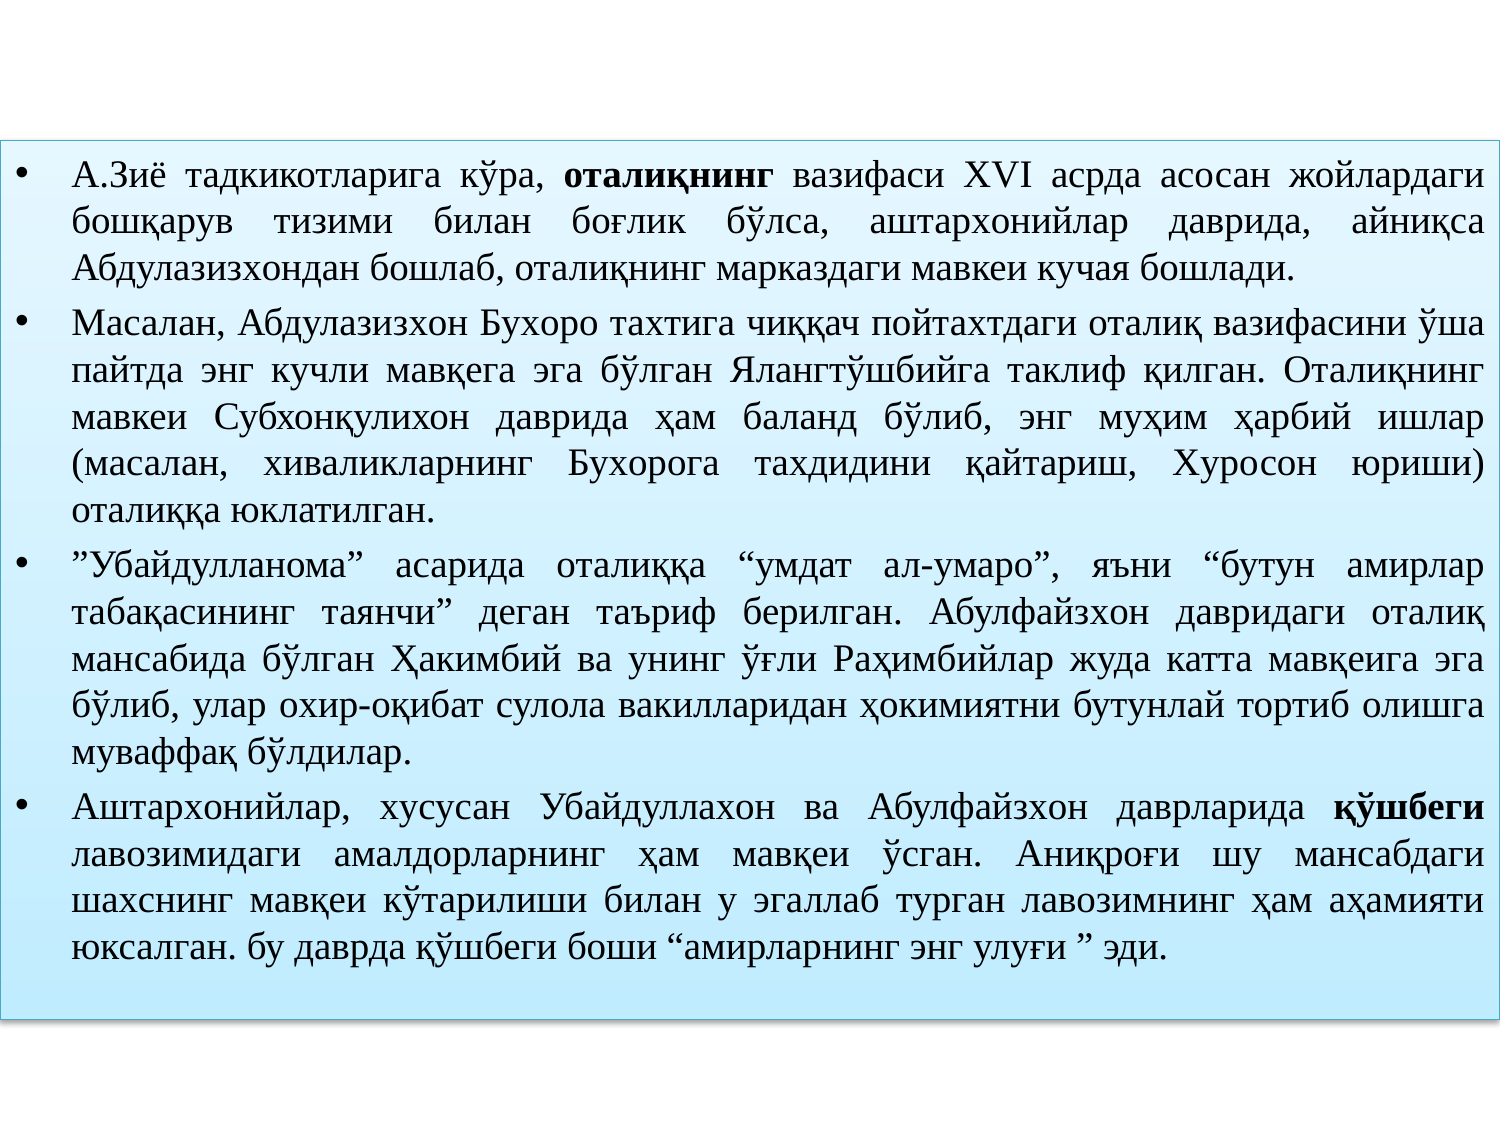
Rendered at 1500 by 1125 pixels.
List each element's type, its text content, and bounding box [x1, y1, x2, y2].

list А.Зиё тадкикотларига кўра, оталиқнинг вазифаси XVI асрда асосан жойлардаги бошқарув тизими билан боғлик бўлса, аштарxонийлар даврида, айниқса Абдулазизxондан бошлаб, оталиқнинг марказдаги мавкеи кучая бошлади. Масалан, Абдулазизxон Буxоро таxтига чиққач пойтаxтдаги оталиқ вазифасини ўша пайтда энг кучли мавқега эга бўлган Ялангтўшбийга таклиф қилган. Оталиқнинг мавкеи Субхонқулихон даврида ҳам баланд бўлиб, энг муҳим ҳарбий ишлар (масалан, xиваликларнинг Буxорога тахдидини қайтариш, Xуросон юриши) оталиққа юклатилган. ”Убайдулланома” асарида оталиққа “умдат ал-умаро”, яъни “бутун амирлар табақасининг таянчи” деган таъриф берилган. Абулфайзxон давридаги оталиқ мансабида бўлган Ҳакимбий ва унинг ўғли Раҳимбийлар жуда катта мавқеига эга бўлиб, улар оxир-оқибат сулола вакилларидан ҳокимиятни бутунлай тортиб олишга муваффақ бўлдилар. Аштарxонийлар, xусусан Убайдуллаxон ва Абулфайзxон даврларида қўшбеги лавозимидаги амалдорларнинг ҳам мавқеи ўсган. Аниқроғи шу мансабдаги шаxснинг мавқеи кўтарилиши билан у эгаллаб турган лавозимнинг ҳам аҳамияти юксалган. бу даврда қўшбеги боши “амирларнинг энг улуғи ” эди. [0, 140, 1500, 1020]
